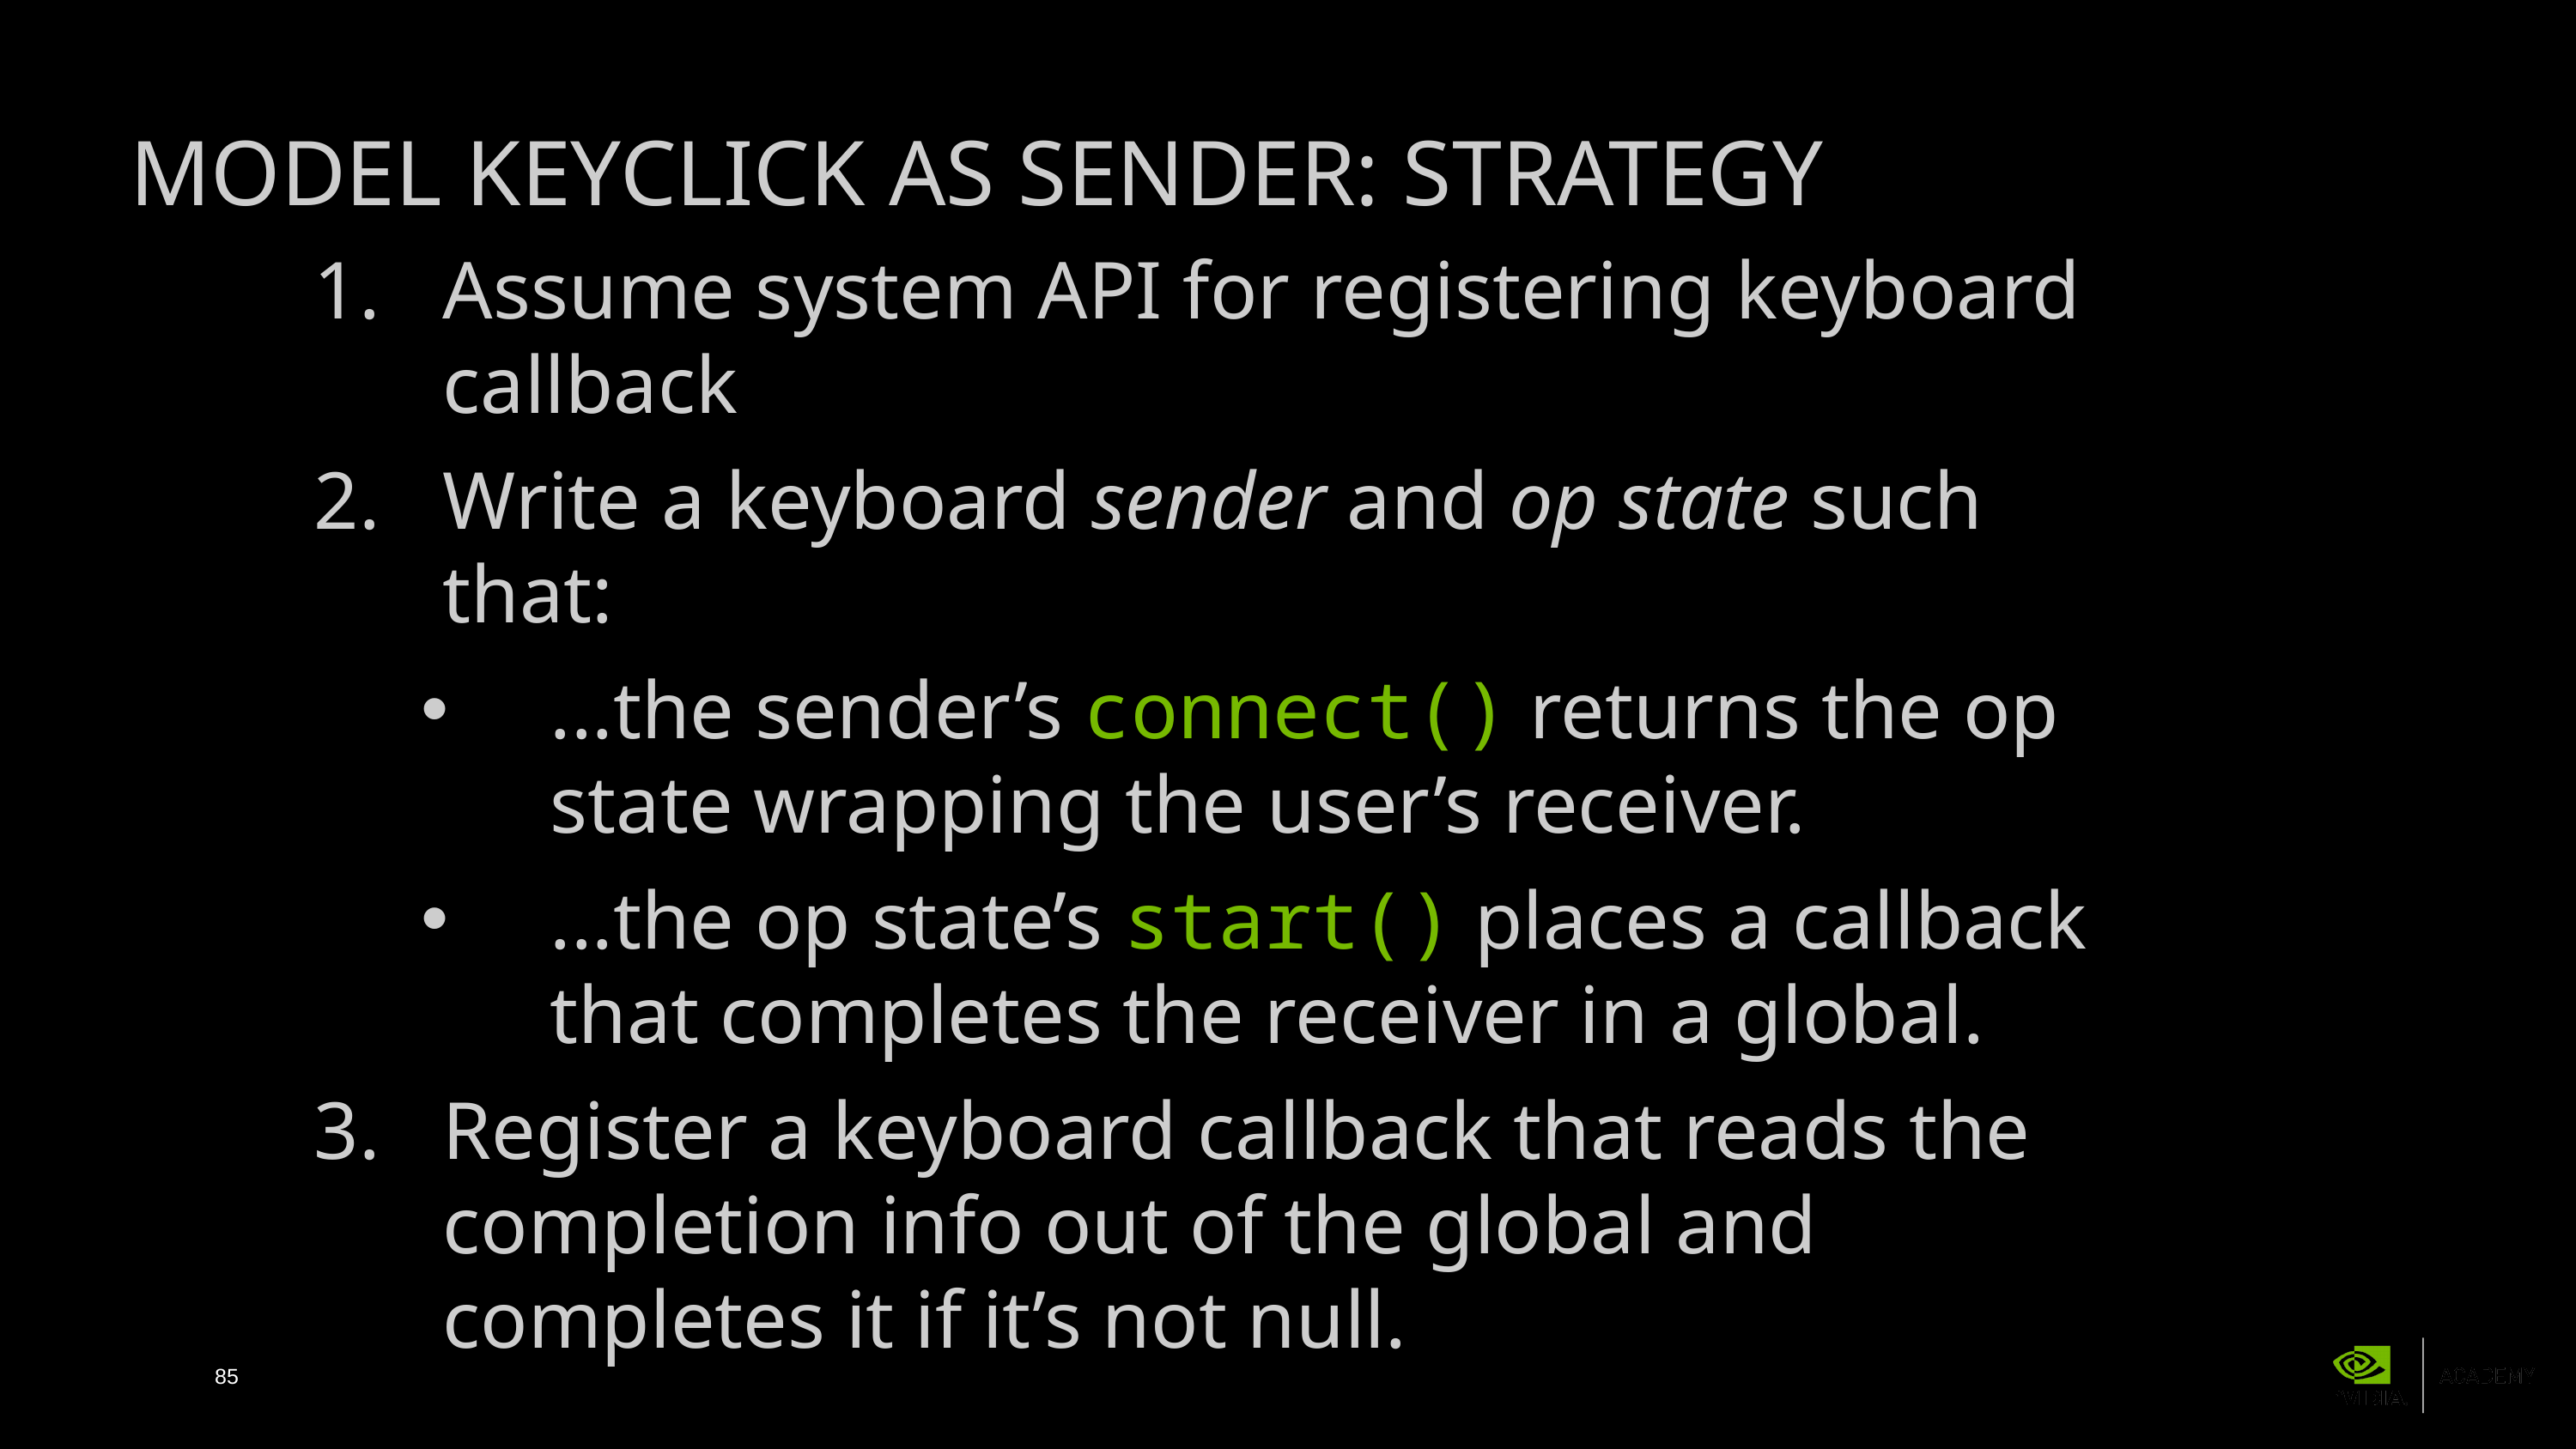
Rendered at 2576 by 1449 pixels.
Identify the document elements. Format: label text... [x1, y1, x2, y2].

picture [2301, 1319, 2561, 1432]
text_box Assume system API for registering keyboard callback Write a keyboard sender and op state such that: ...the sender’s connect() returns the op state wrapping the user’s receiver. ...the op state’s start() places a callback that completes the receiver in a global. Register a keyboard callback that reads the completion info out of the global and completes it if it’s not null. [300, 232, 2154, 1372]
slide_number 85 [202, 1337, 782, 1414]
text_box Model keyclick as sender: strategy [117, 122, 2486, 261]
